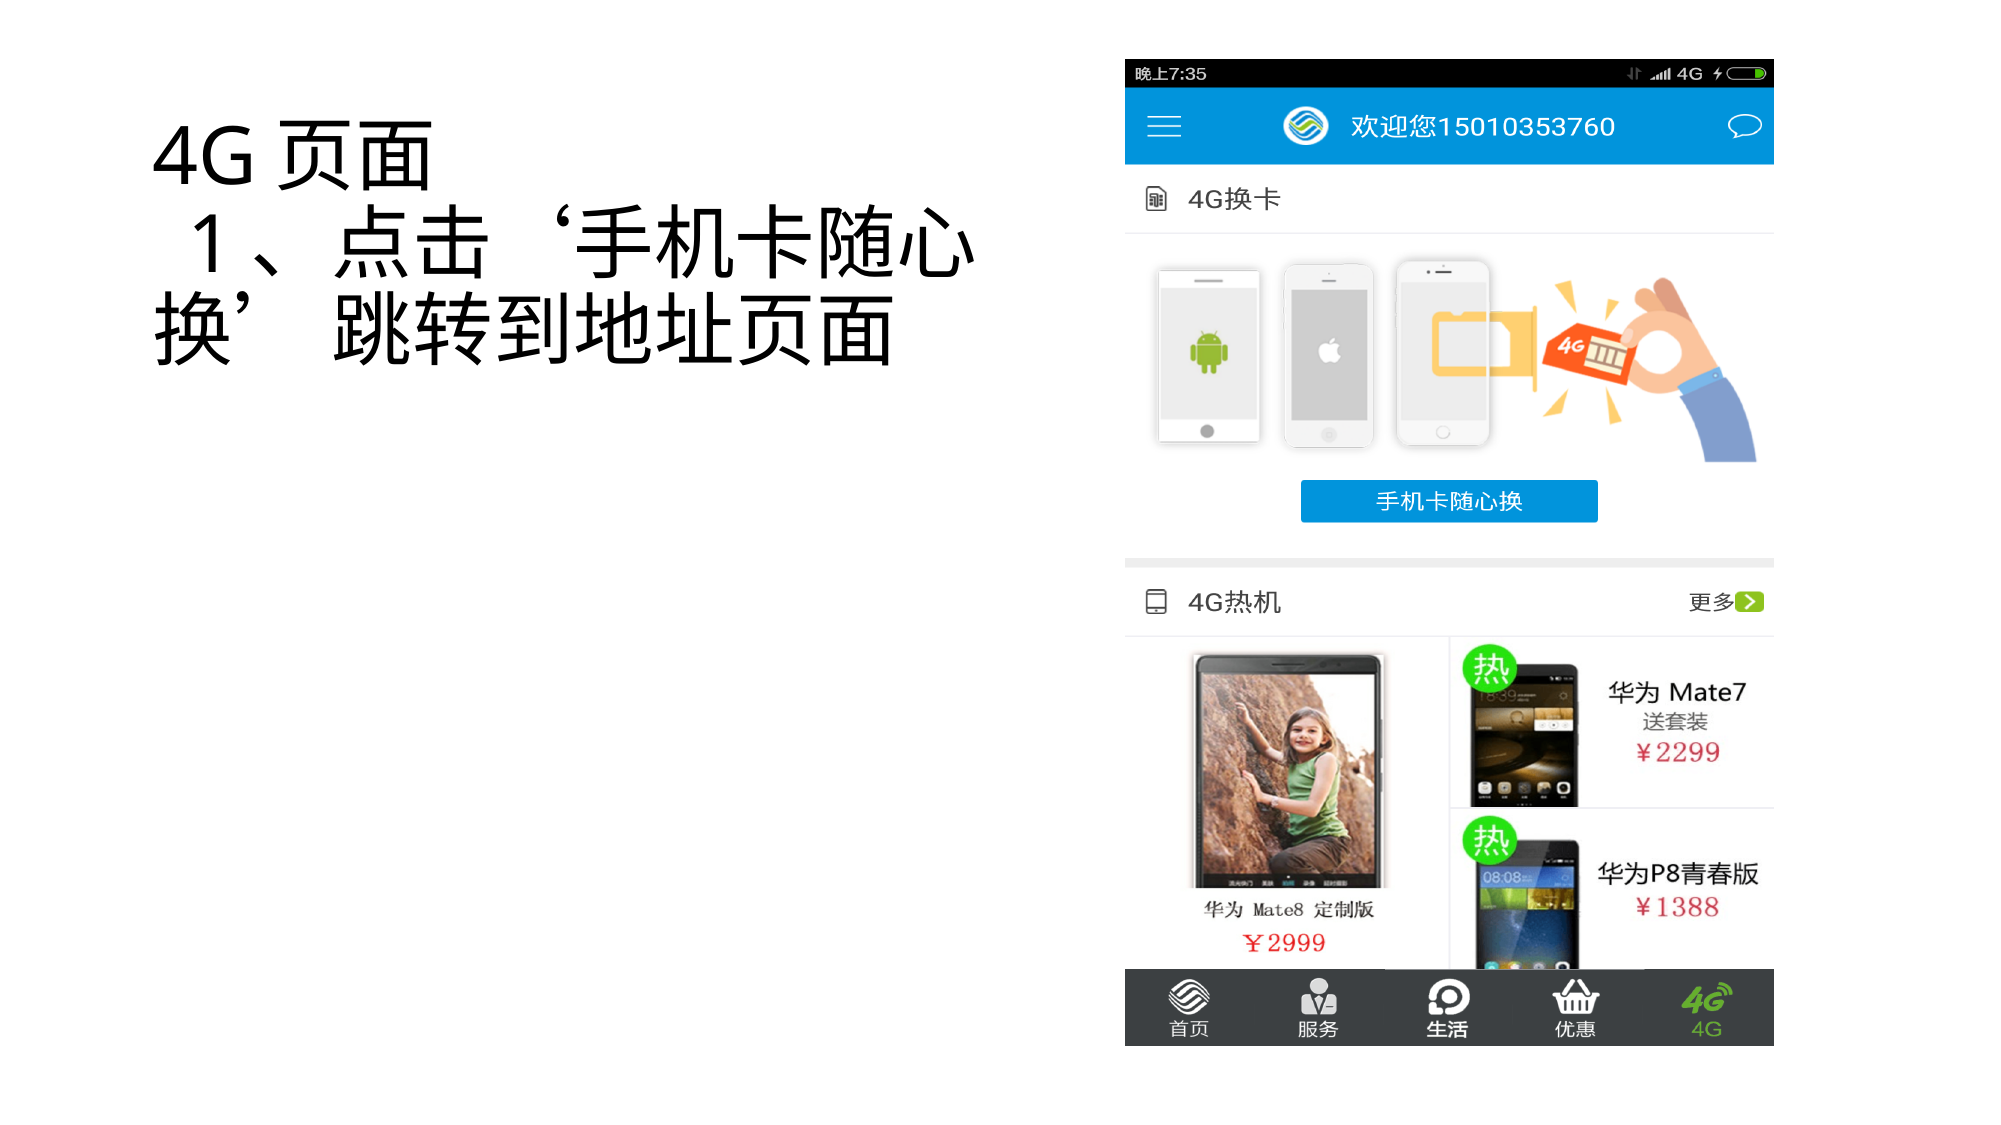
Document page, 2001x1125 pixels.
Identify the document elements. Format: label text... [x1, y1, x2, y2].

title 4G页面 1、点击‘手机卡随心换’ 跳转到地址页面 [137, 59, 1000, 1052]
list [1125, 59, 1774, 1046]
